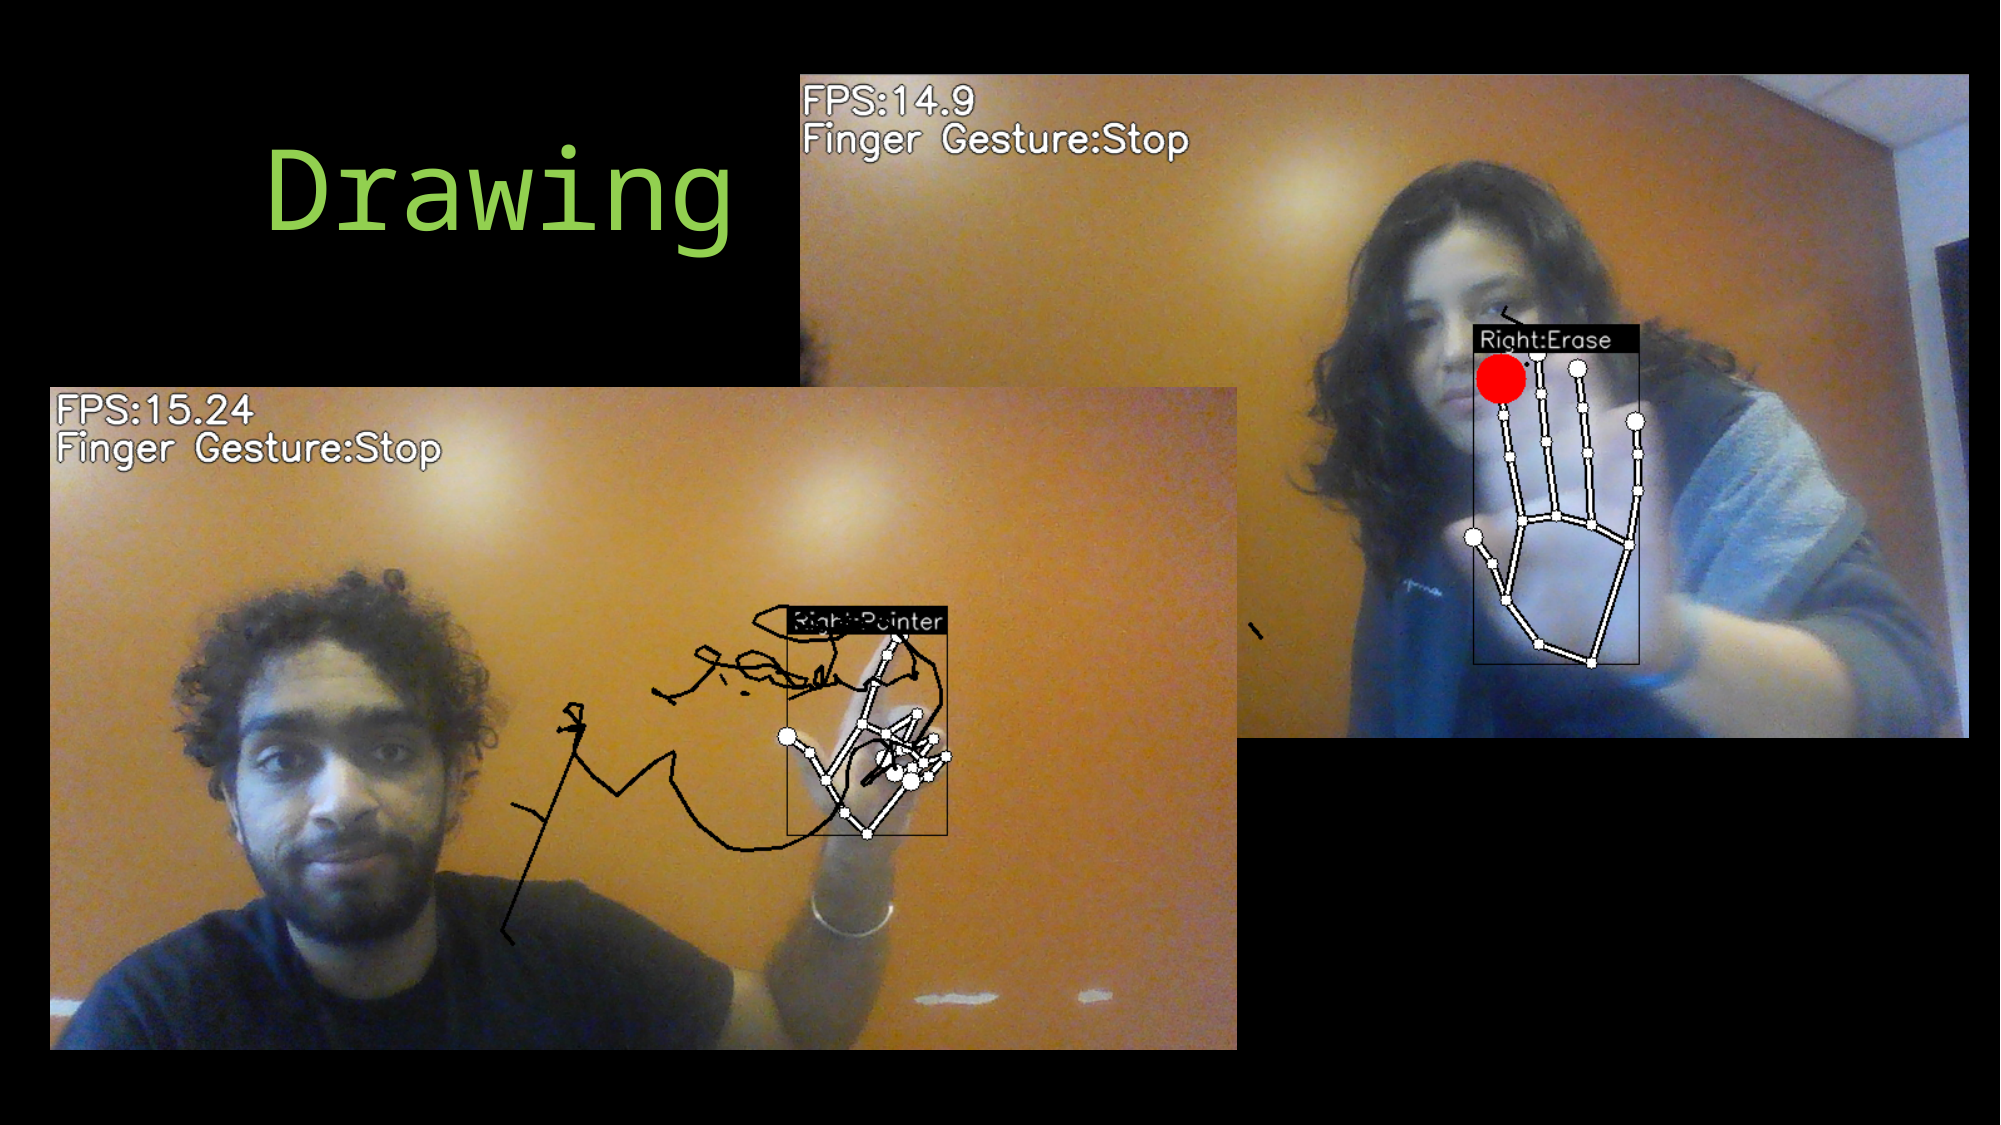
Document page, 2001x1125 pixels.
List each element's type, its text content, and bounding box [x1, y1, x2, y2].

title Drawing [249, 75, 799, 263]
picture [799, 74, 1969, 738]
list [49, 387, 1237, 1050]
